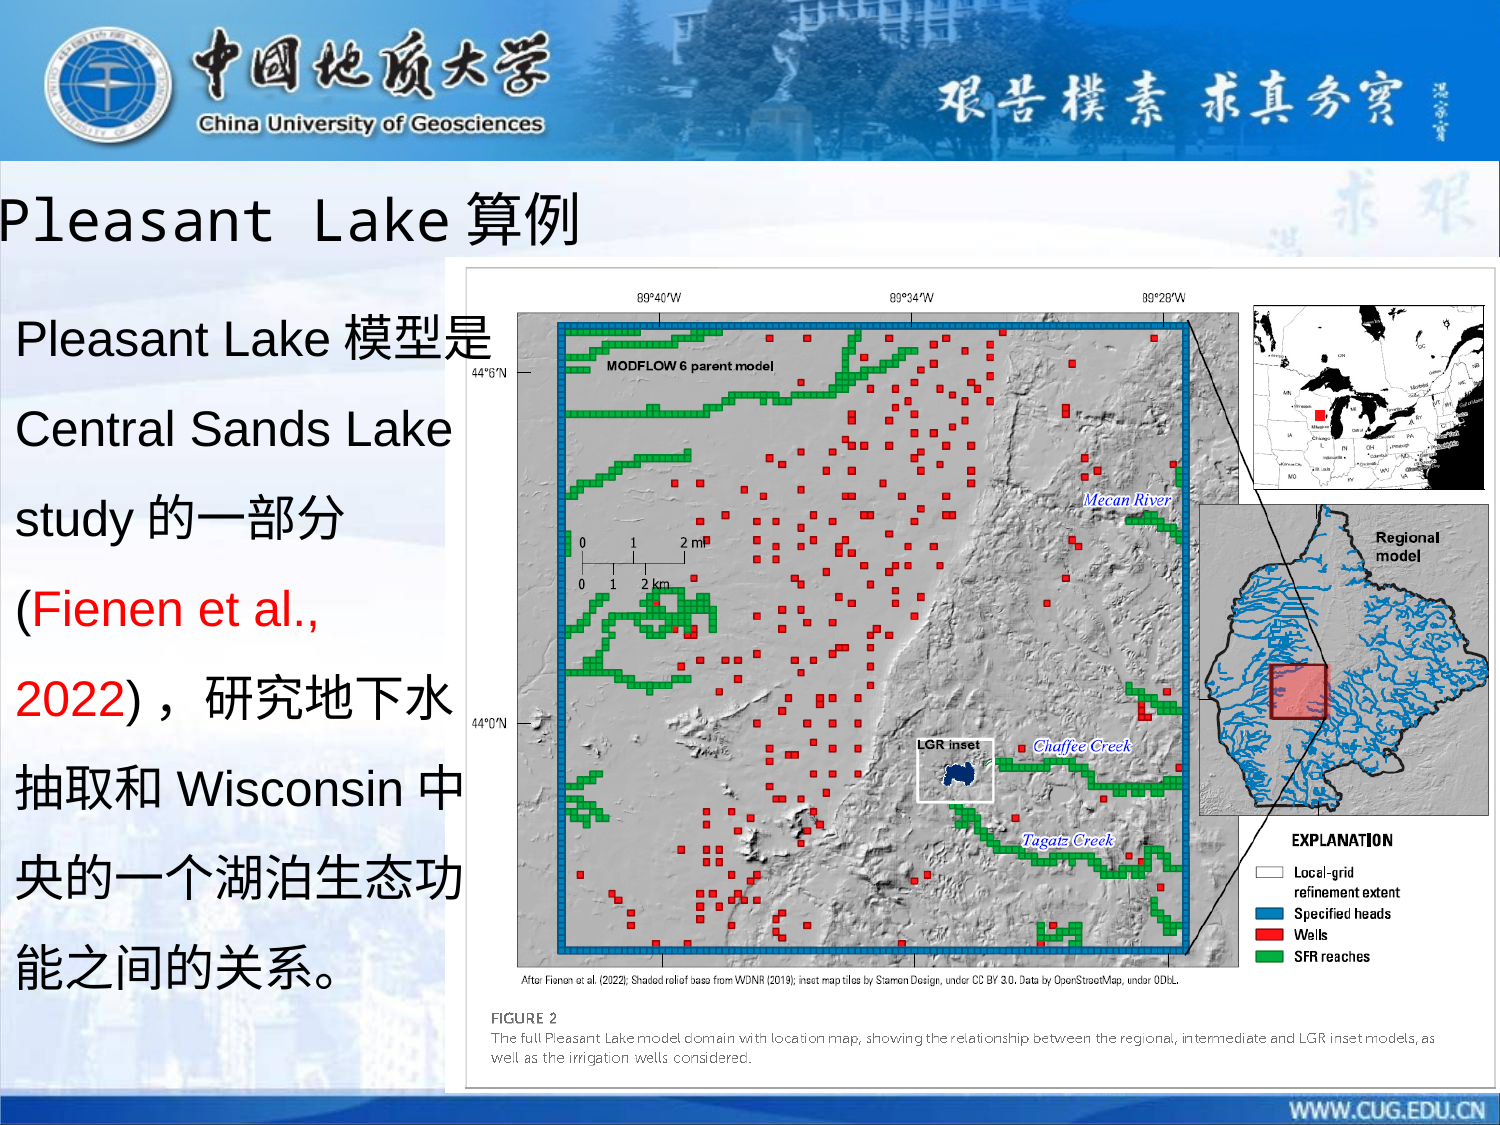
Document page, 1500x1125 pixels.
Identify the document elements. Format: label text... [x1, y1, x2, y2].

picture [0, 0, 1500, 1125]
text_box Pleasant Lake模型是Central Sands Lake study的一部分(Fienen et al., 2022)，研究地下水抽取和Wisconsin中央的一个湖泊生态功能之间的关系。 [0, 269, 440, 1005]
text_box Pleasant Lake算例 [0, 175, 597, 261]
